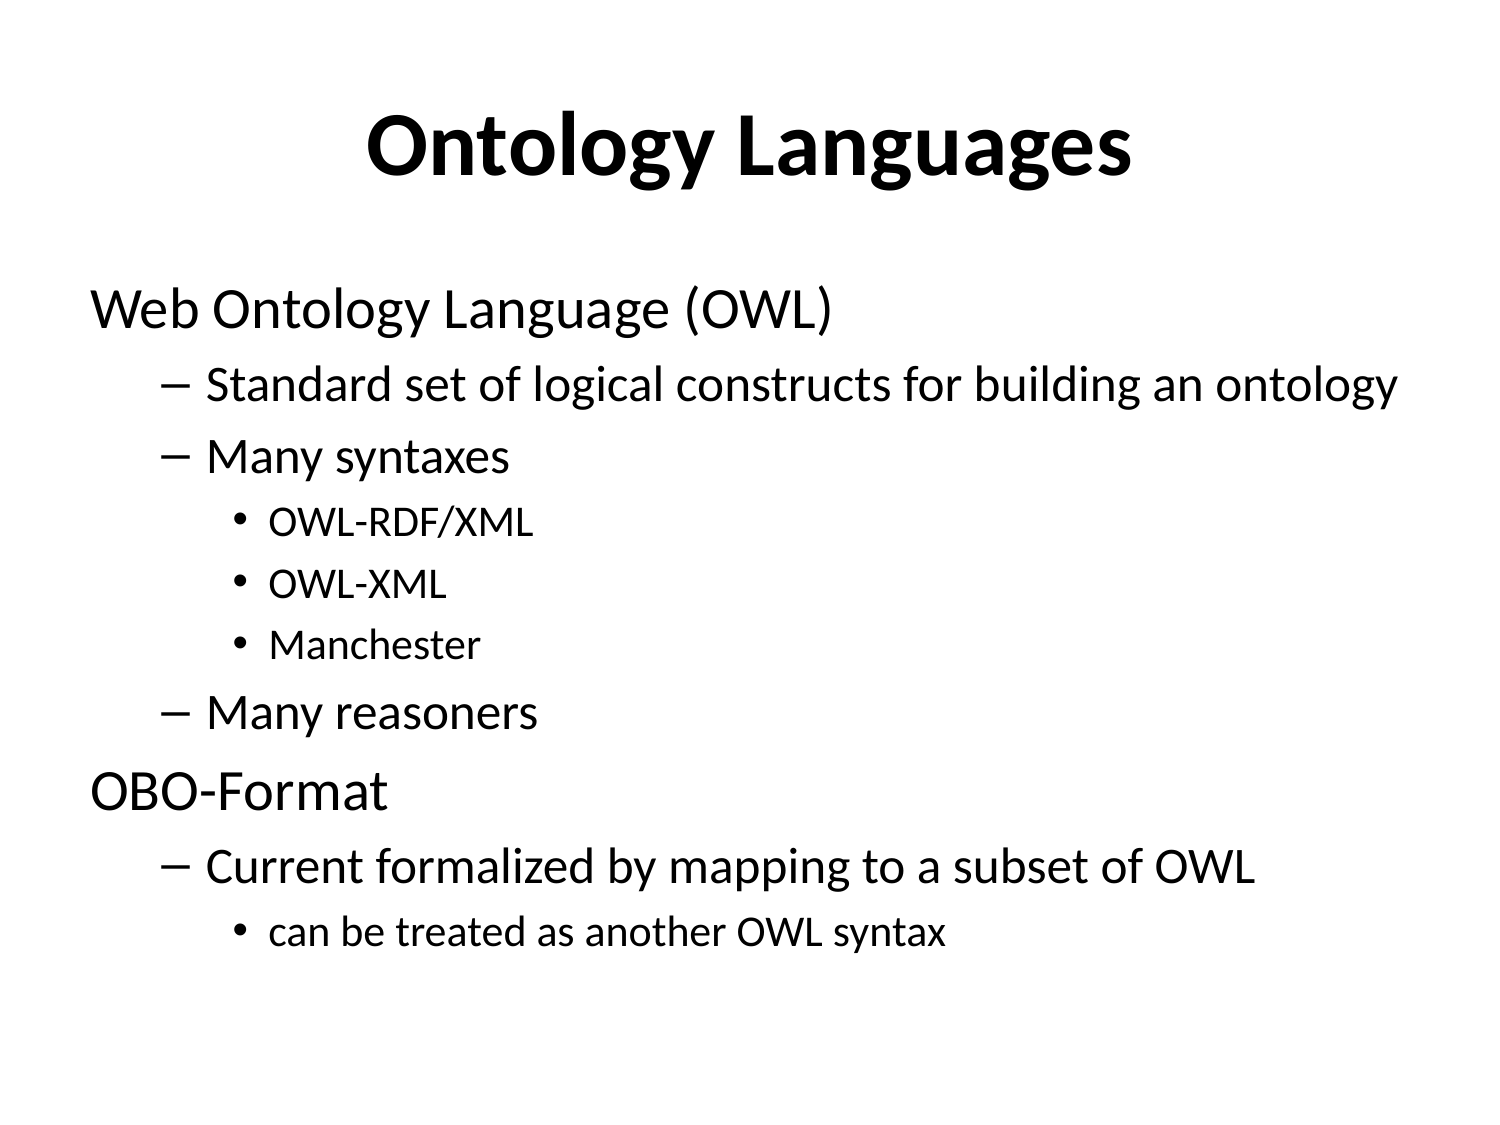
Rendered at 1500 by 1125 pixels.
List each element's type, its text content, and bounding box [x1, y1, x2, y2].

list Web Ontology Language (OWL) Standard set of logical constructs for building an ontology Many syntaxes OWL-RDF/XML OWL-XML Manchester Many reasoners OBO-Format Current formalized by mapping to a subset of OWL can be treated as another OWL syntax [75, 262, 1425, 1005]
title Ontology Languages [75, 45, 1425, 233]
